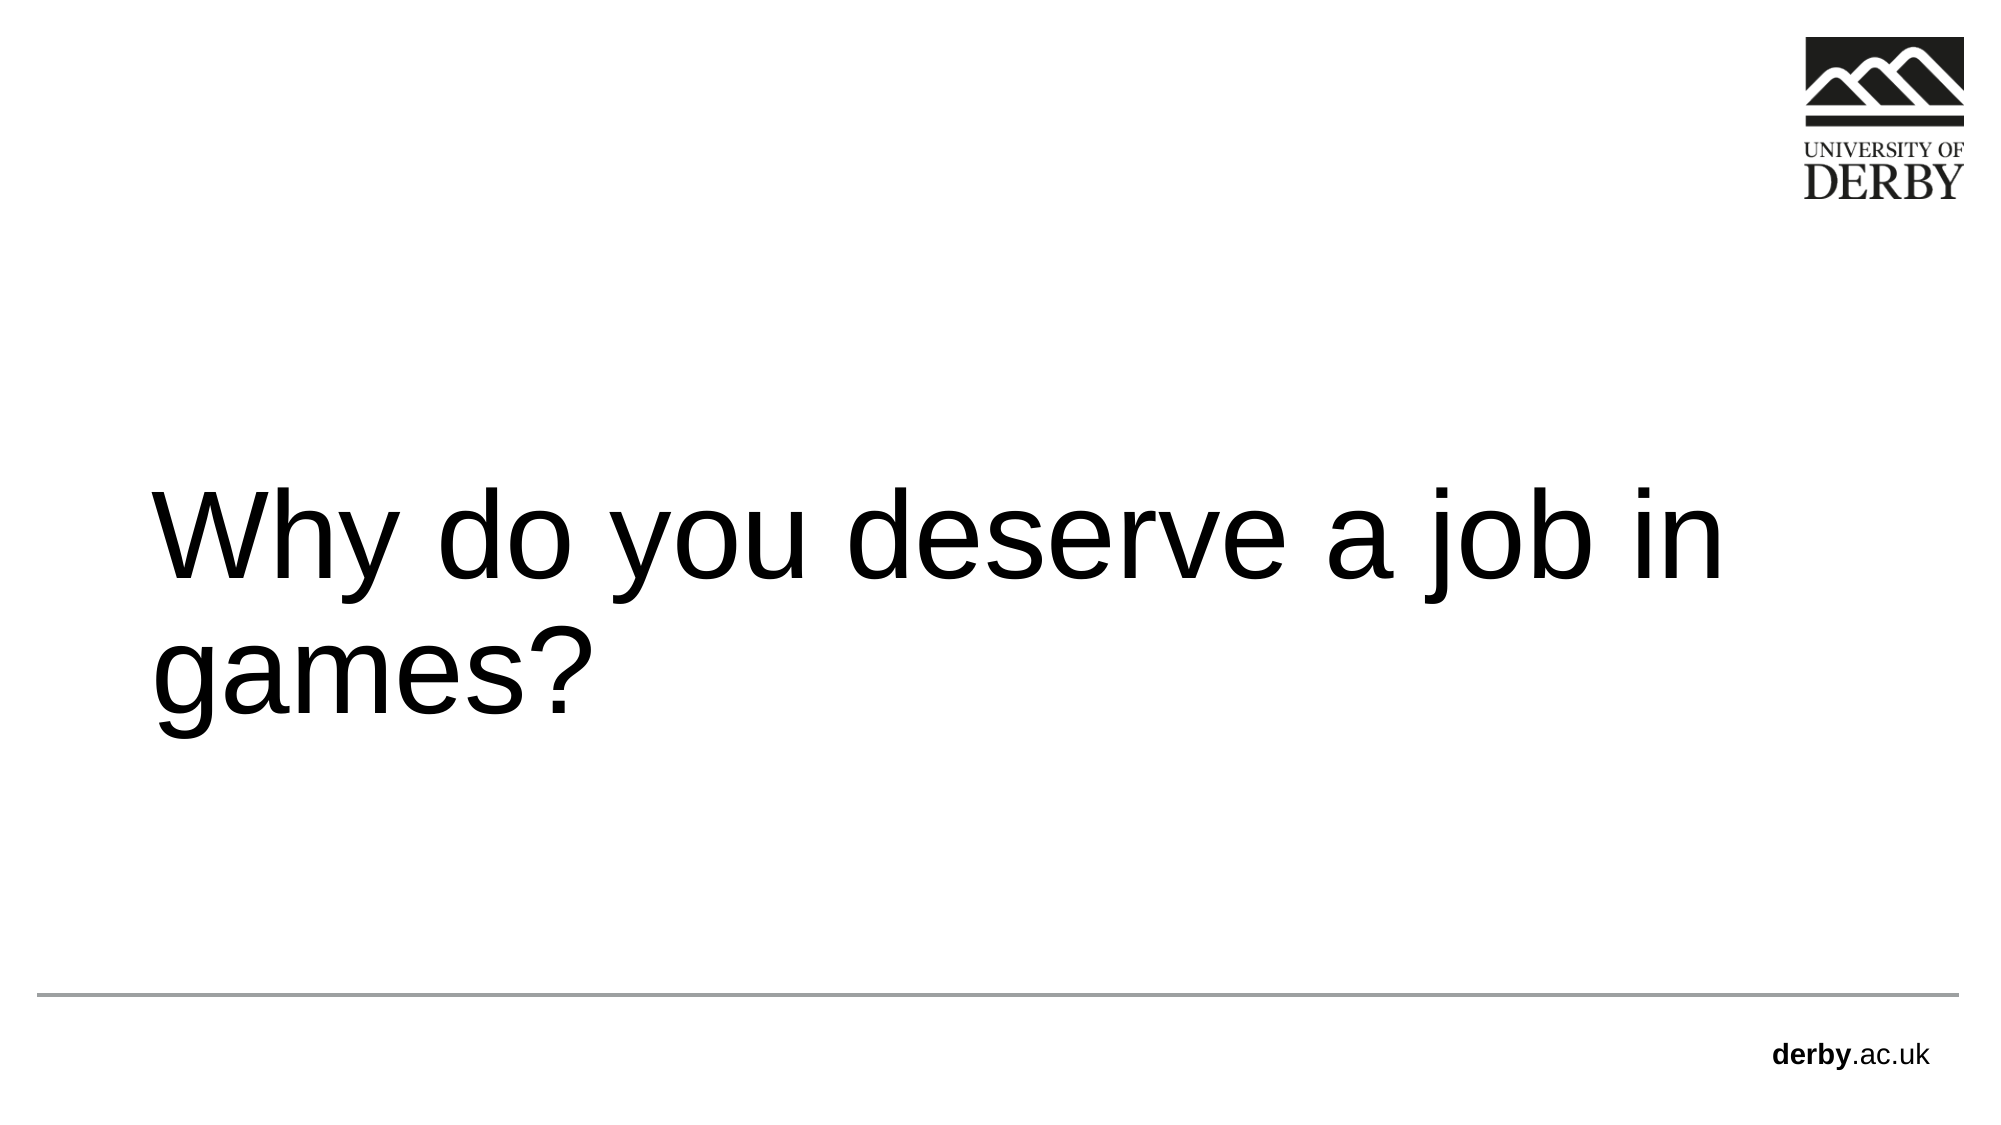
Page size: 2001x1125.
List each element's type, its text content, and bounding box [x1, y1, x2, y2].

title Why do you deserve a job in games? [136, 280, 1796, 749]
picture [1804, 37, 1964, 199]
